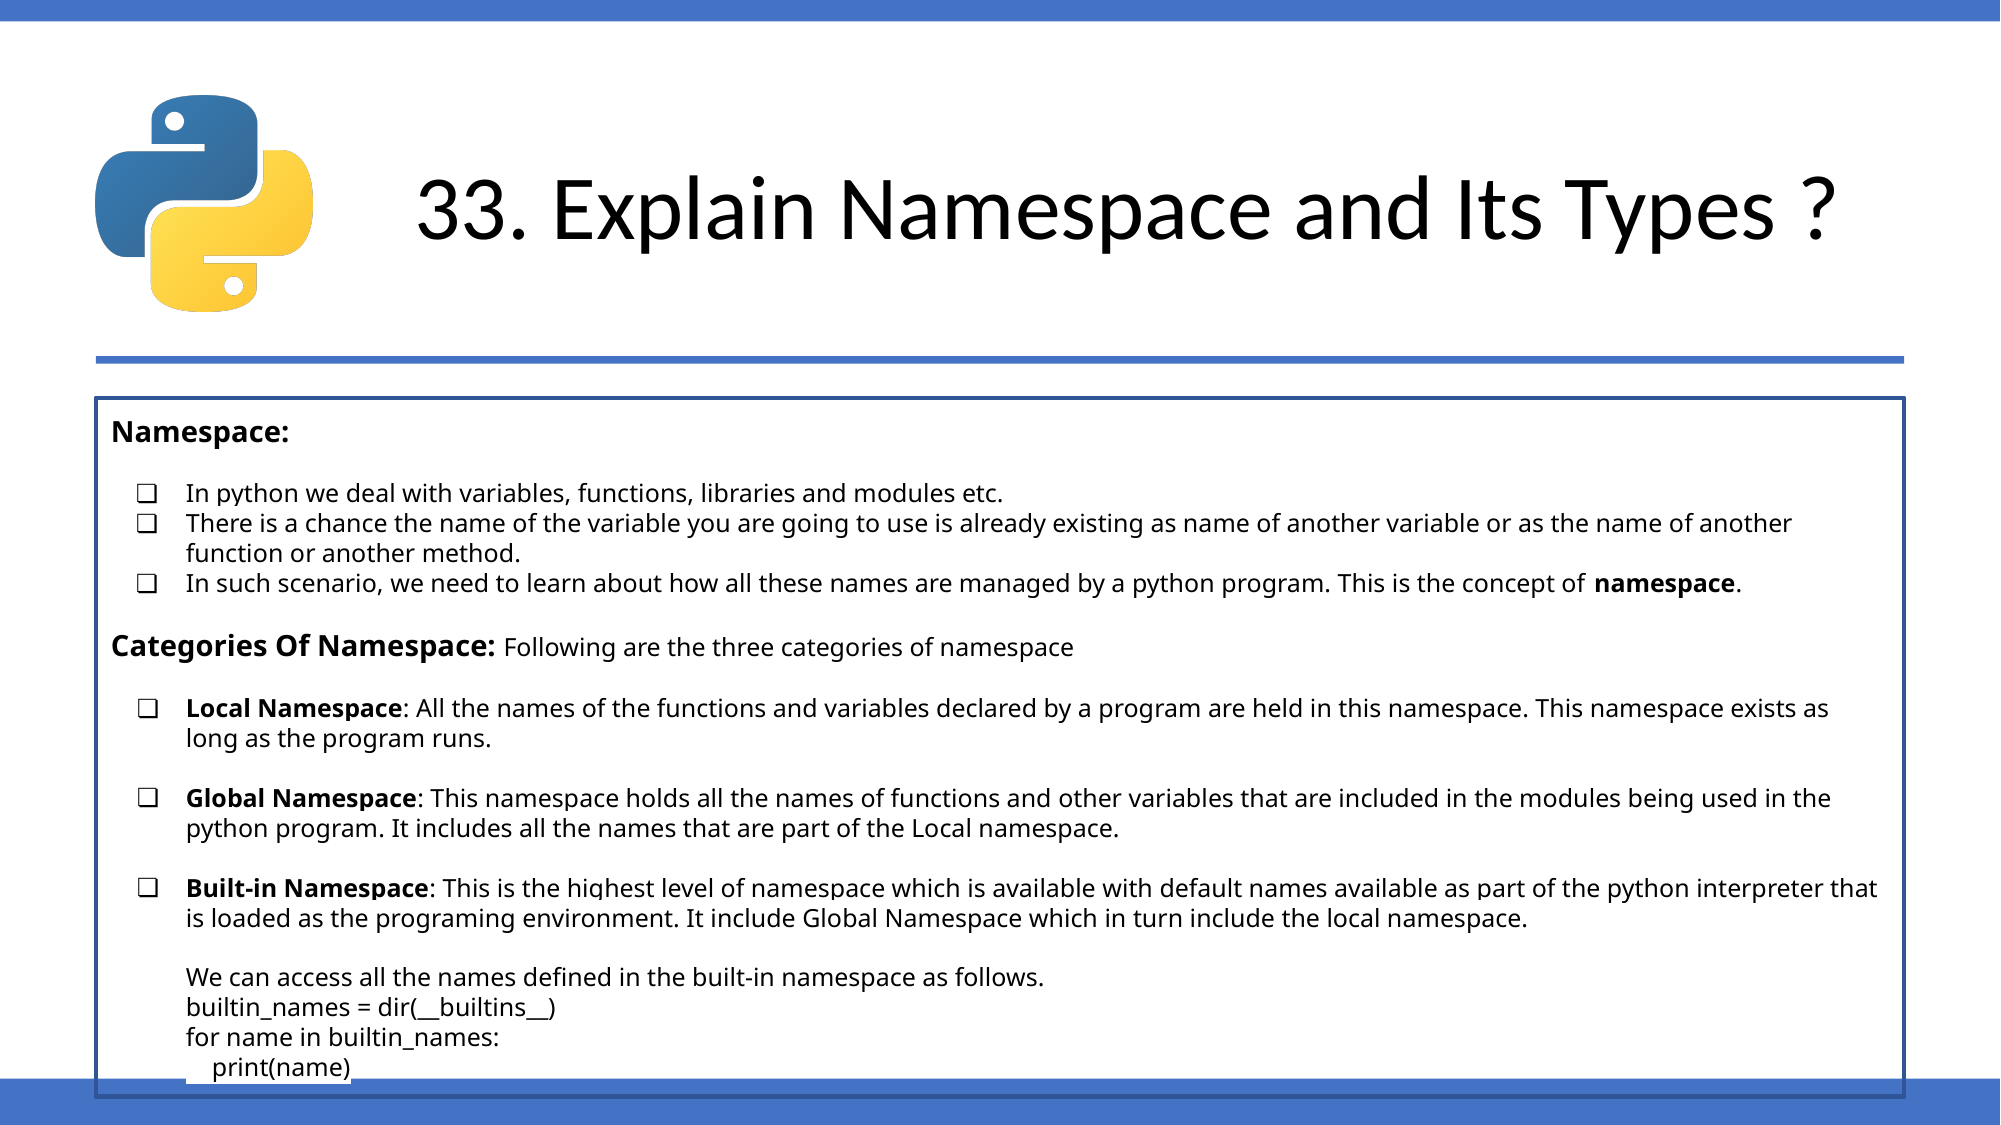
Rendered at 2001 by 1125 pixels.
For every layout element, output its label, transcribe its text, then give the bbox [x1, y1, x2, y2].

text_box [95, 355, 1905, 365]
text_box [0, 0, 2000, 22]
text_box 33. Explain Namespace and Its Types ? [352, 140, 1905, 266]
text_box [0, 1077, 2000, 1125]
text_box Namespace: In python we deal with variables, functions, libraries and modules etc. There is a chance the name of the variable you are going to use is already existing as name of another variable or as the name of another function or another method. In such scenario, we need to learn about how all these names are managed by a python program. This is the concept of namespace. Categories Of Namespace: Following are the three categories of namespace Local Namespace: All the names of the functions and variables declared by a program are held in this namespace. This namespace exists as long as the program runs. Global Namespace: This namespace holds all the names of functions and other variables that are included in the modules being used in the python program. It includes all the names that are part of the Local namespace. Built-in Namespace: This is the highest level of namespace which is available with default names available as part of the python interpreter that is loaded as the programing environment. It include Global Namespace which in turn include the local namespace. We can access all the names defined in the built-in namespace as follows. builtin_names = dir(__builtins__) for name in builtin_names: print(name) [95, 397, 1905, 1097]
picture [95, 95, 313, 312]
